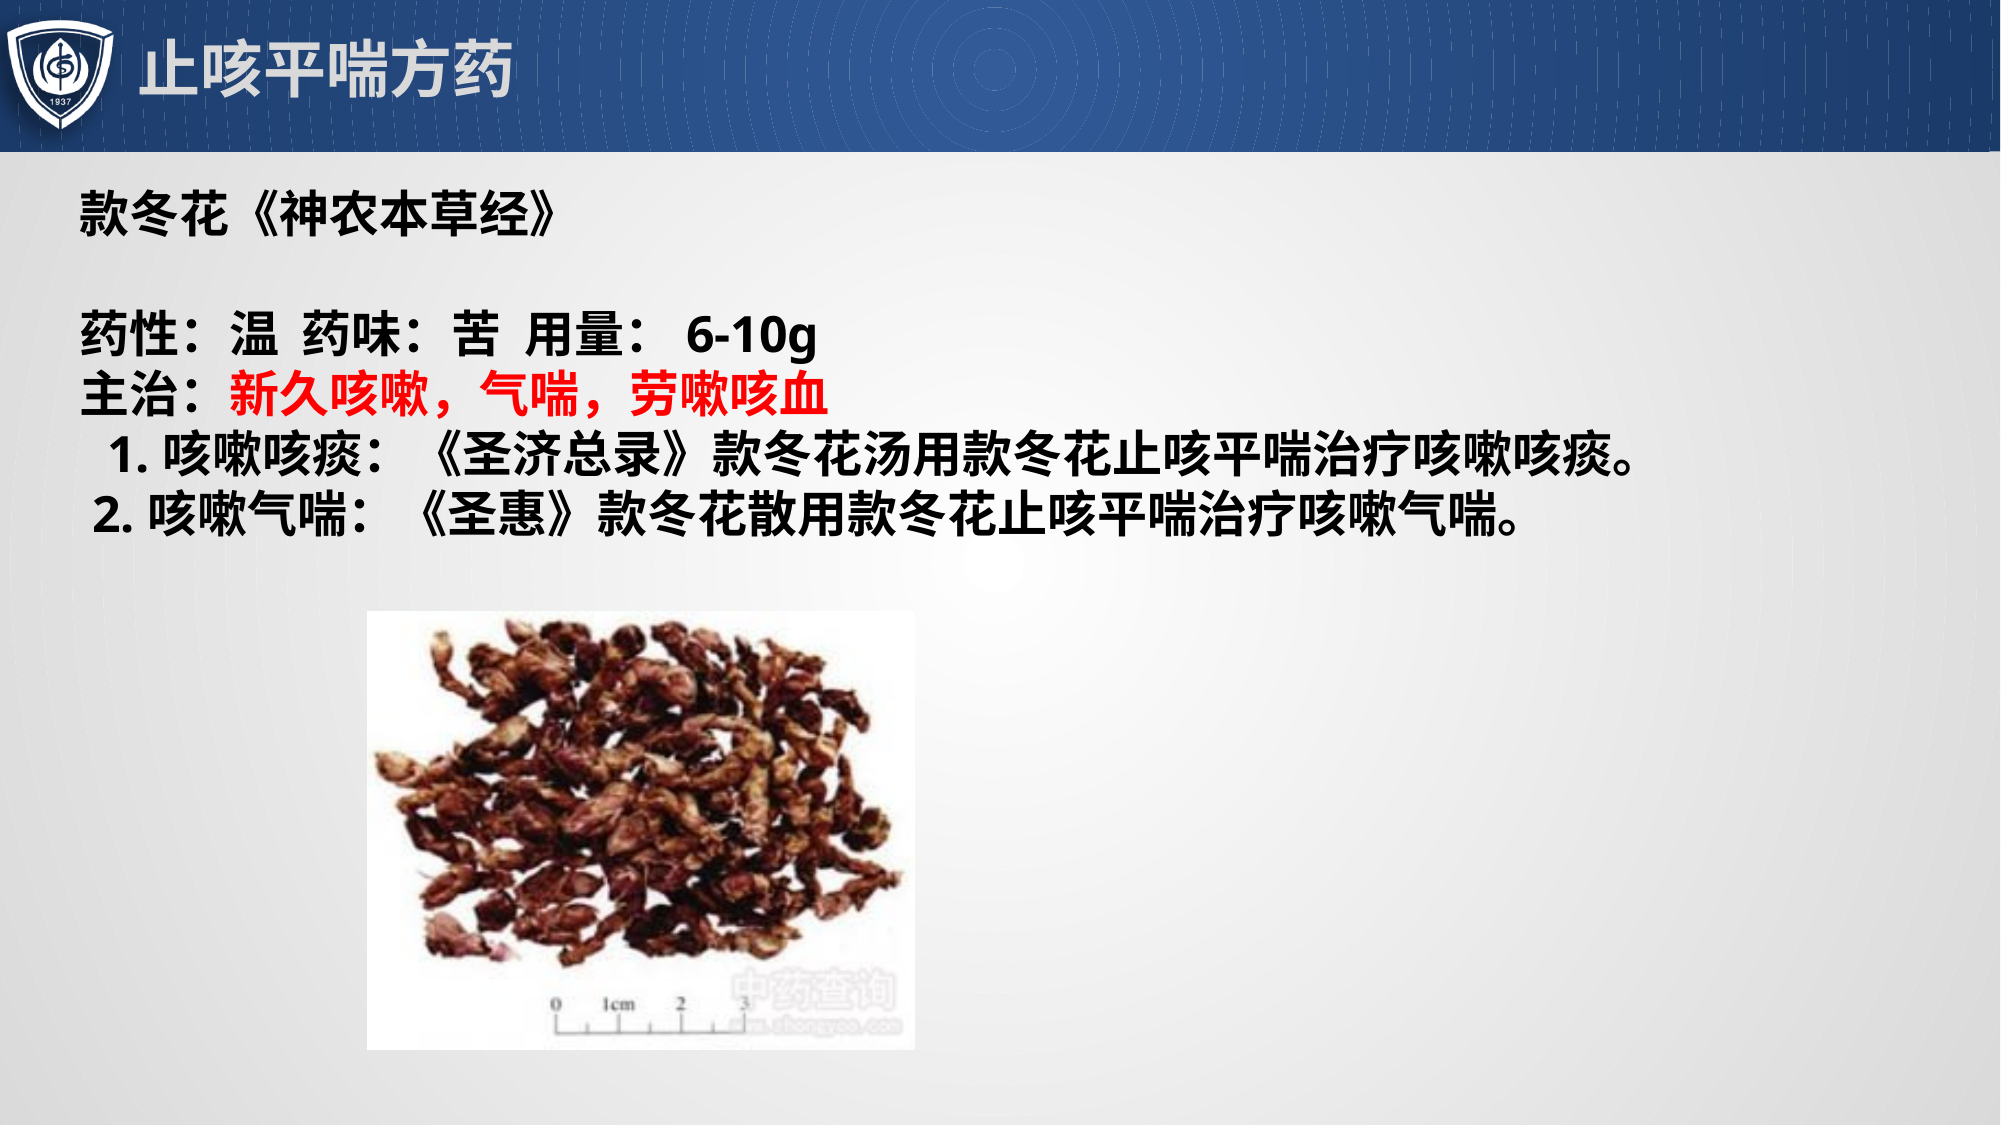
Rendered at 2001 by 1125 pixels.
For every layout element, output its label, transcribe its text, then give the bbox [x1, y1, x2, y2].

text_box 款冬花《神农本草经》 药性：温 药味：苦 用量：6-10g 主治：新久咳嗽，气喘，劳嗽咳血 1.咳嗽咳痰：《圣济总录》款冬花汤用款冬花止咳平喘治疗咳嗽咳痰。 2.咳嗽气喘：《圣惠》款冬花散用款冬花止咳平喘治疗咳嗽气喘。 [64, 175, 1886, 731]
title 止咳平喘方药 [122, 29, 2000, 190]
picture [0, 14, 119, 138]
picture [367, 611, 915, 1050]
